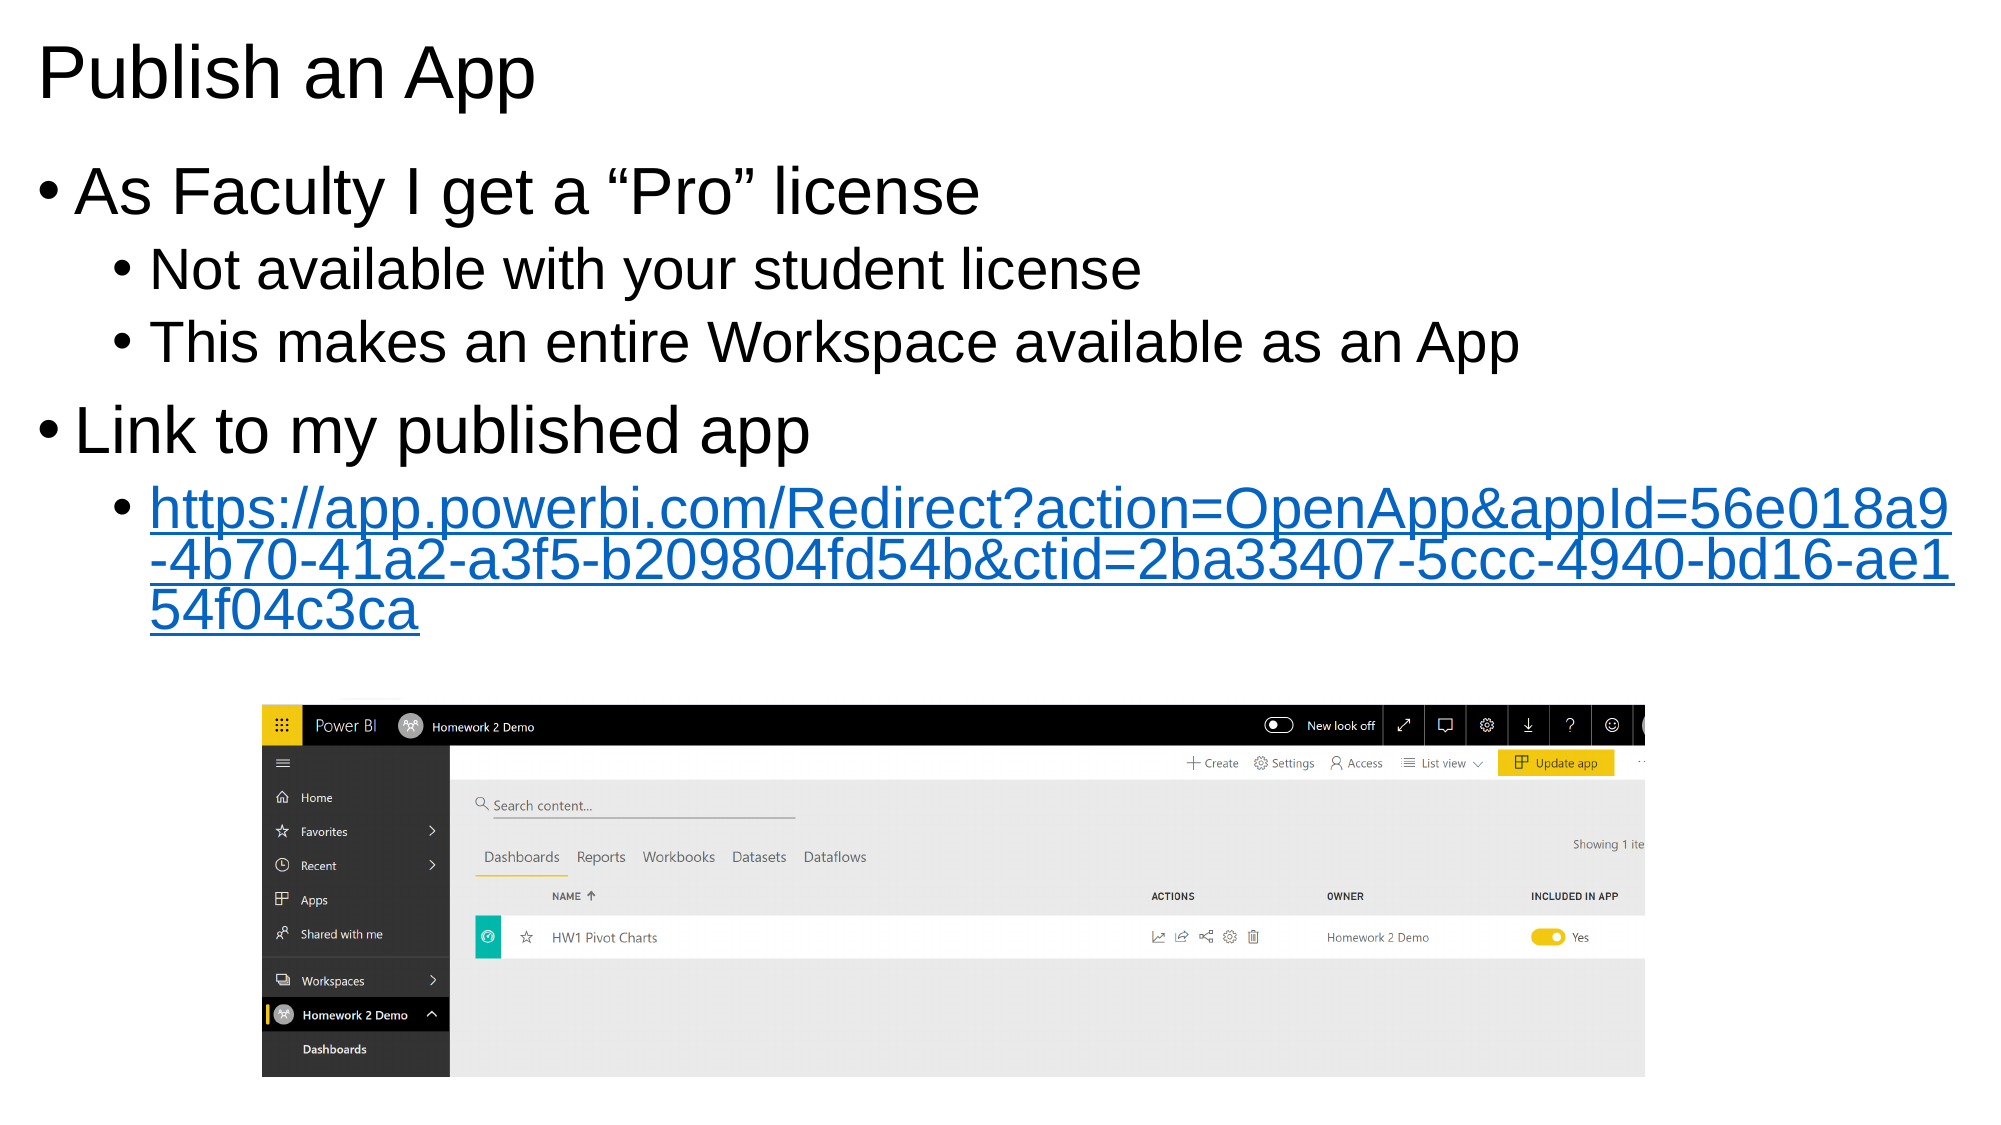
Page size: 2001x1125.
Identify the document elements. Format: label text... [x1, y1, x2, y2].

picture [262, 698, 1645, 1077]
title Publish an App [22, 25, 1978, 123]
list As Faculty I get a “Pro” license Not available with your student license This makes an entire Workspace available as an App Link to my published app https://app.powerbi.com/Redirect?action=OpenApp&appId=56e018a9-4b70-41a2-a3f5-b209804fd54b&ctid=2ba33407-5ccc-4940-bd16-ae154f04c3ca [22, 149, 1978, 1100]
